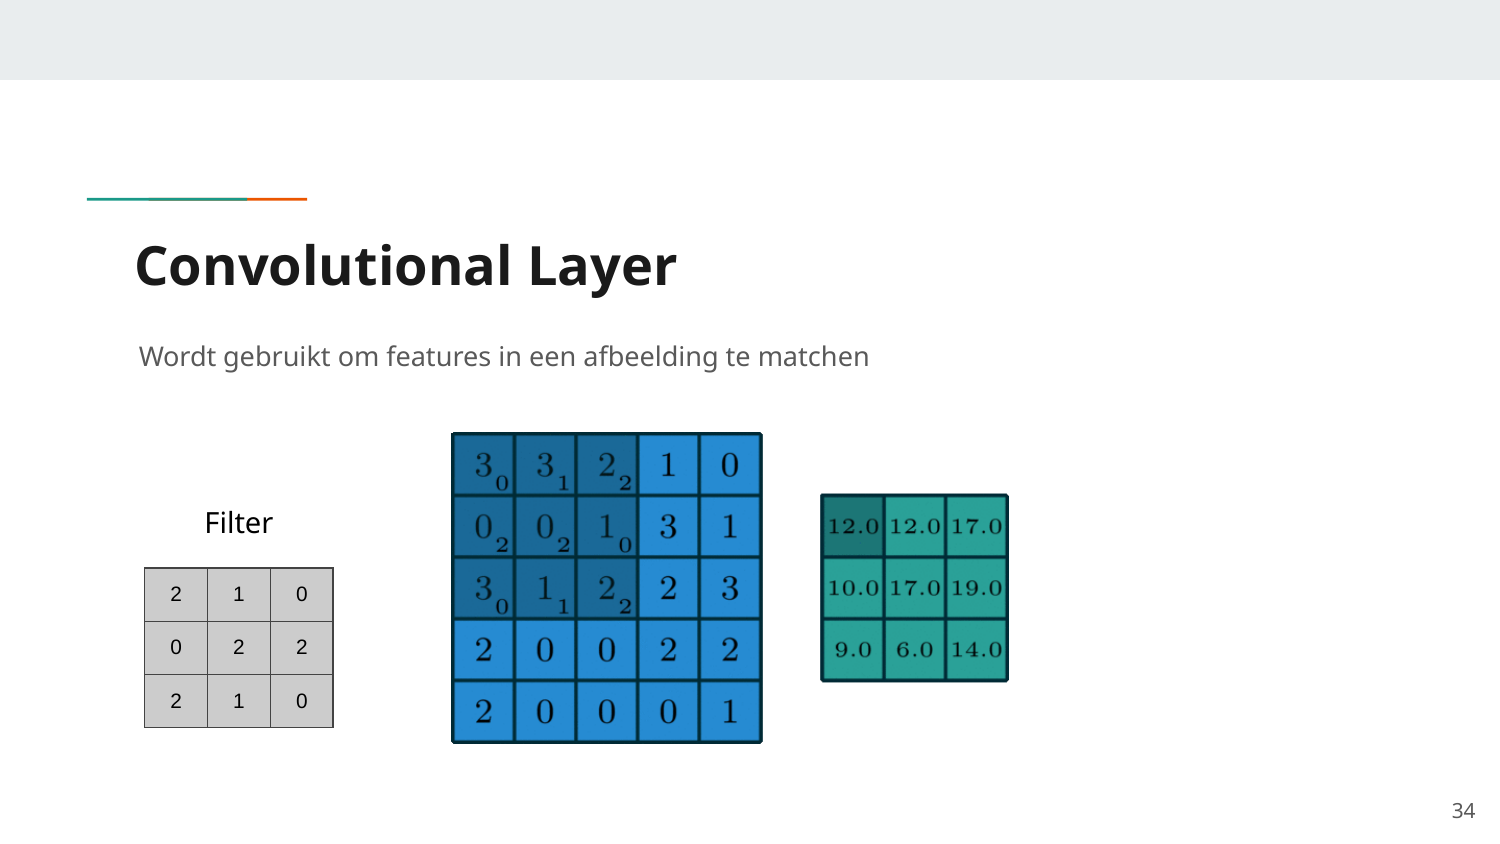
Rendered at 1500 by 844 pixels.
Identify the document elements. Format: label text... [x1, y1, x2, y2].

picture [578, 436, 635, 493]
text_box Filter [182, 488, 296, 567]
picture [517, 683, 574, 740]
picture [701, 683, 759, 740]
picture [578, 621, 635, 678]
picture [885, 559, 944, 617]
table_cell 0 [145, 622, 207, 674]
table_cell 2 [208, 622, 270, 674]
picture [701, 621, 759, 678]
picture [455, 621, 512, 678]
picture [640, 436, 697, 493]
table_header 1 [208, 569, 270, 621]
picture [701, 497, 759, 555]
picture [640, 559, 697, 617]
table_header 2 [145, 569, 207, 621]
picture [455, 498, 512, 555]
picture [517, 621, 574, 678]
table_cell 0 [271, 675, 332, 727]
picture [455, 436, 512, 493]
picture [640, 621, 697, 678]
list Wordt gebruikt om features in een afbeelding te matchen [123, 319, 1120, 435]
table_cell 1 [208, 675, 270, 727]
slide_number ‹#› [1400, 779, 1491, 844]
picture [824, 620, 882, 679]
picture [455, 559, 512, 617]
picture [578, 559, 635, 617]
table_cell 2 [271, 622, 332, 674]
picture [701, 436, 759, 493]
picture [517, 498, 574, 555]
picture [578, 498, 635, 555]
title Convolutional Layer [119, 216, 1381, 305]
picture [517, 559, 574, 617]
picture [886, 497, 944, 556]
picture [517, 436, 574, 493]
picture [640, 683, 697, 740]
picture [761, 432, 1010, 745]
table_header 0 [271, 569, 332, 621]
picture [947, 620, 1005, 679]
picture [886, 620, 944, 679]
picture [455, 683, 512, 740]
picture [640, 498, 697, 555]
picture [824, 497, 882, 555]
picture [947, 559, 1005, 617]
table_cell 2 [145, 675, 207, 727]
picture [578, 683, 635, 740]
picture [947, 497, 1005, 556]
picture [701, 559, 759, 617]
picture [824, 559, 882, 617]
